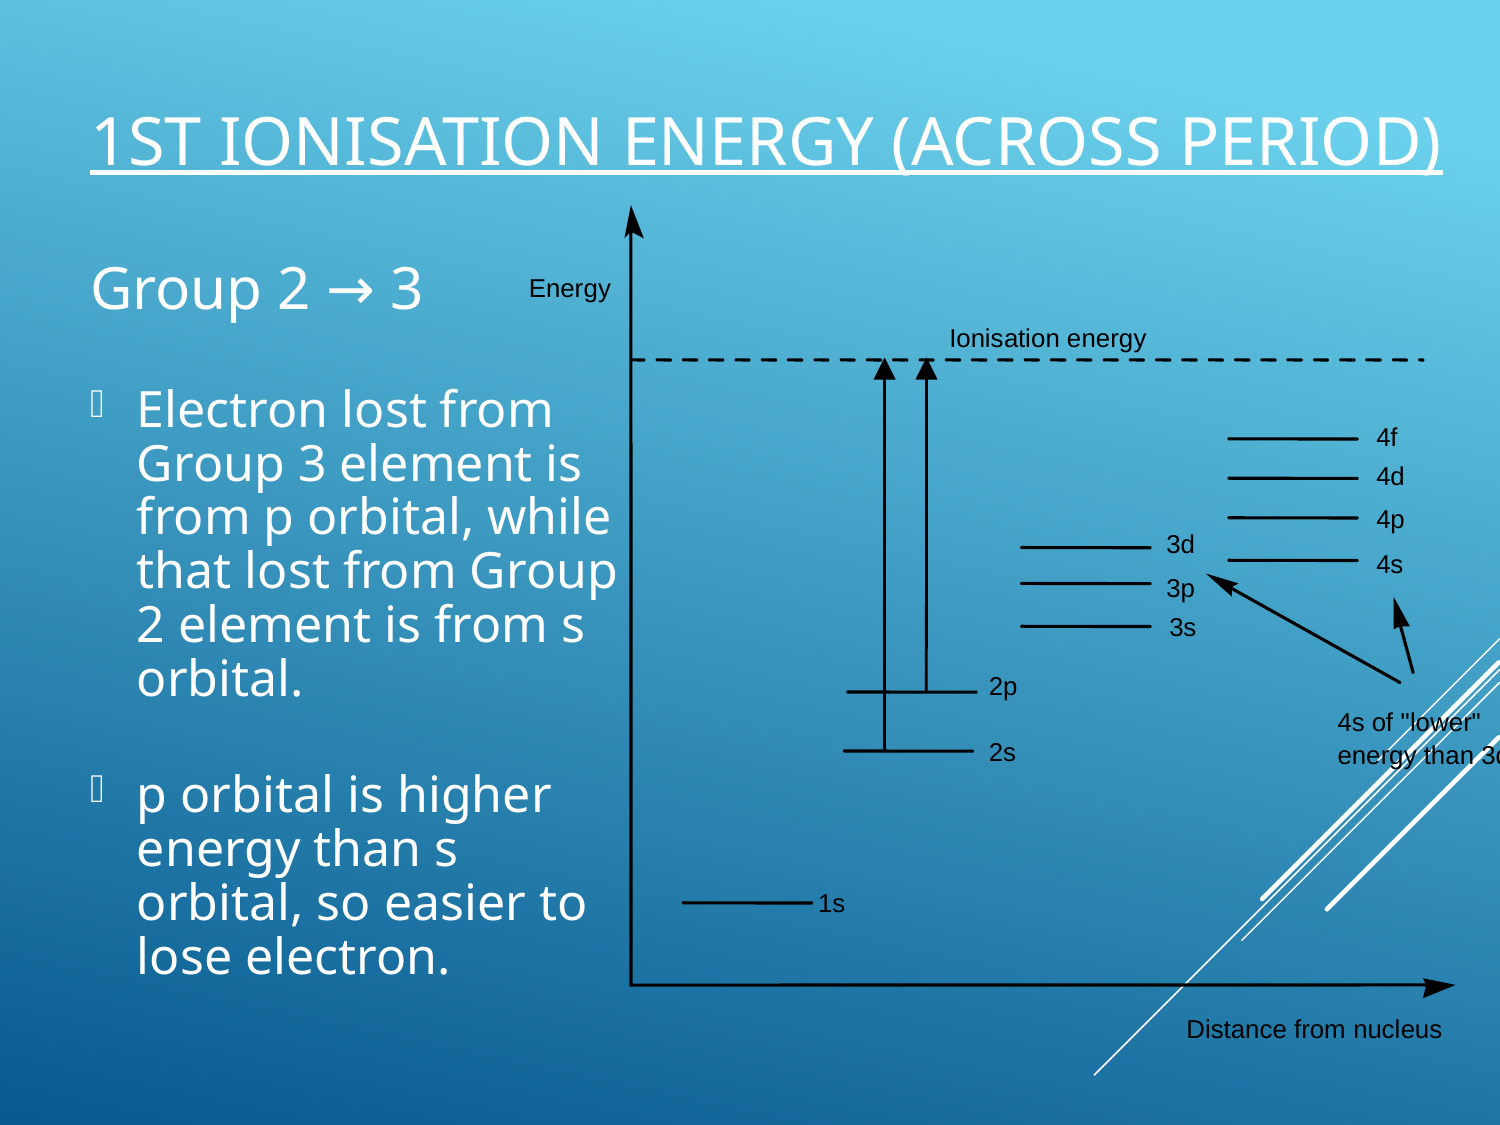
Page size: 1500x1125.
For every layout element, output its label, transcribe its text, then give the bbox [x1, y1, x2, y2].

list Group 2 → 3 Electron lost from Group 3 element is from p orbital, while that lost from Group 2 element is from s orbital. p orbital is higher energy than s orbital, so easier to lose electron. [75, 262, 528, 326]
list Group 2 → 3 Electron lost from Group 3 element is from p orbital, while that lost from Group 2 element is from s orbital. p orbital is higher energy than s orbital, so easier to lose electron. [75, 327, 644, 1059]
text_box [528, 201, 1500, 1041]
title 1st ionisation energy (across period) [75, 45, 1500, 233]
